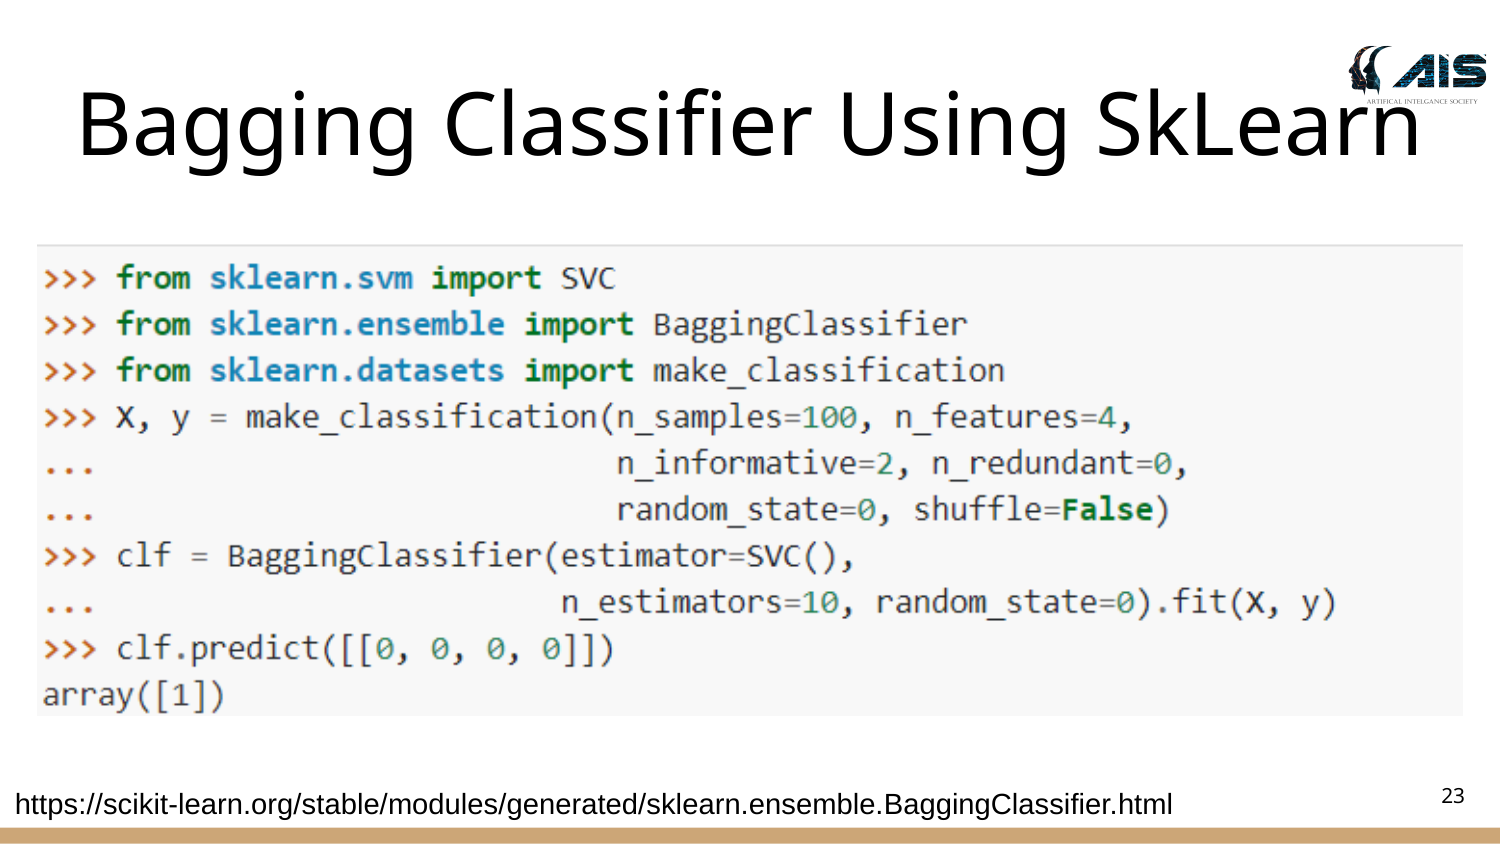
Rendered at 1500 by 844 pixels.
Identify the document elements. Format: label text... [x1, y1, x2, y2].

picture [36, 239, 1464, 717]
slide_number 23 [1389, 764, 1480, 830]
picture [1347, 0, 1500, 153]
text_box https://scikit-learn.org/stable/modules/generated/sklearn.ensemble.BaggingClassifier.html [0, 778, 1221, 828]
title Bagging Classifier Using SkLearn [51, 51, 1449, 189]
